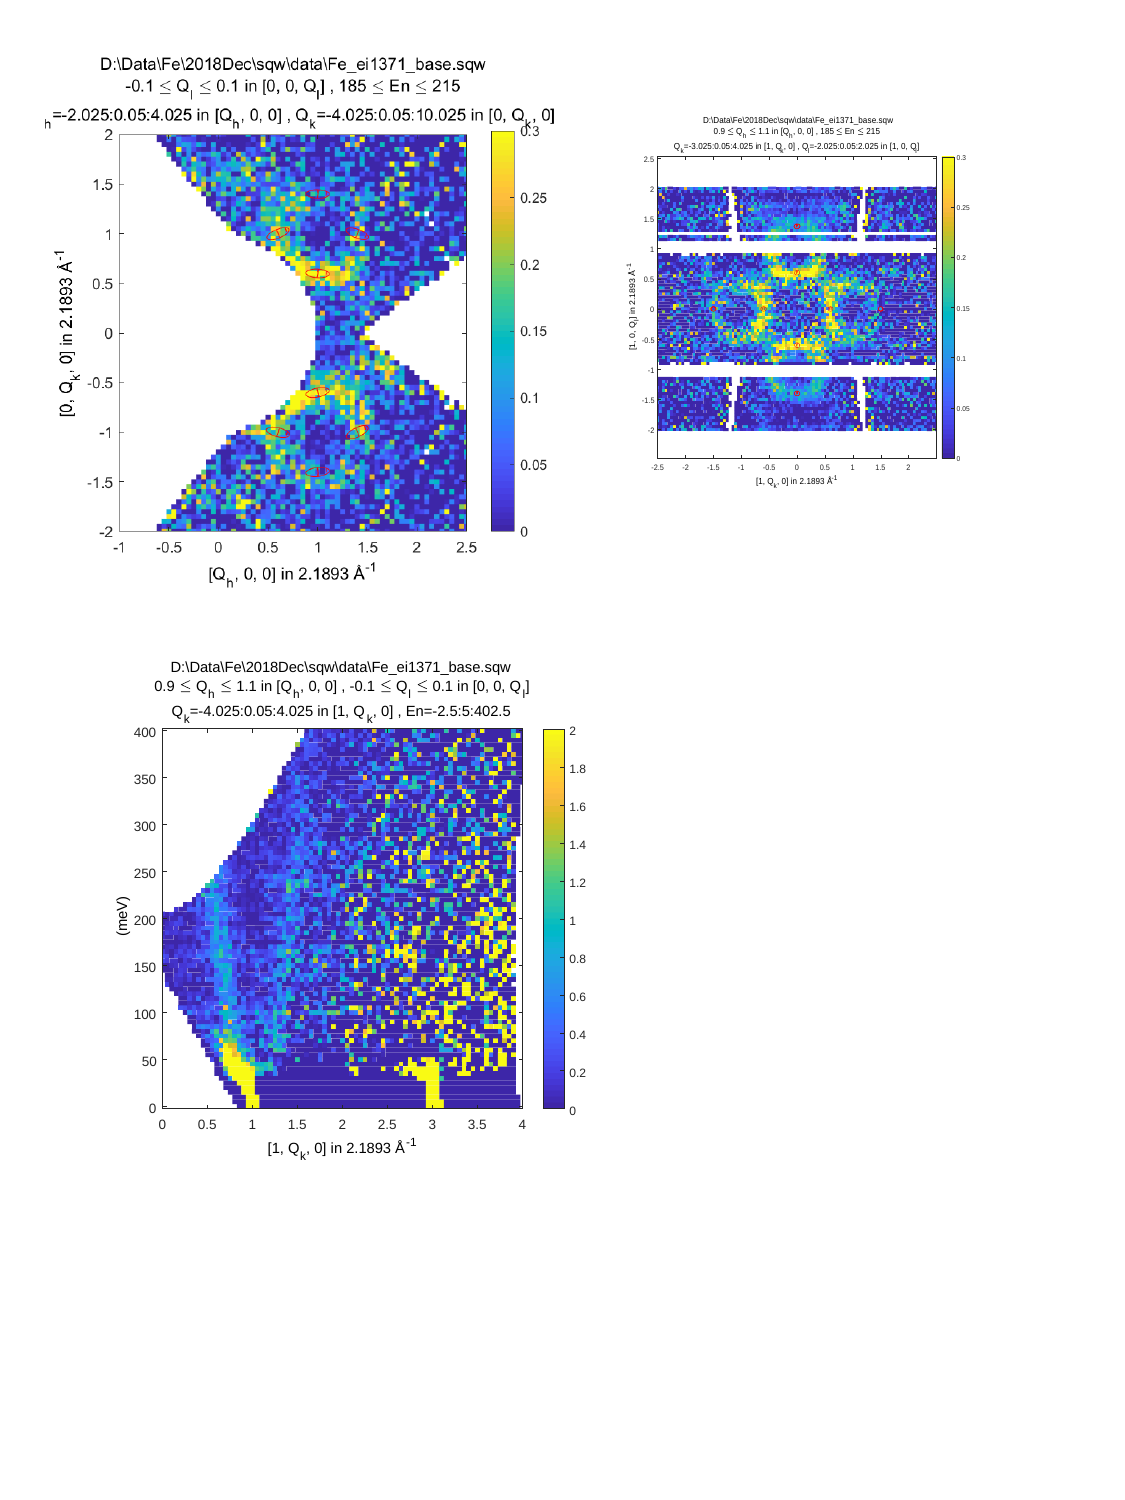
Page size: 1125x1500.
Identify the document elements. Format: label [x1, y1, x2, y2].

picture [42, 56, 1061, 589]
picture [101, 655, 636, 1164]
